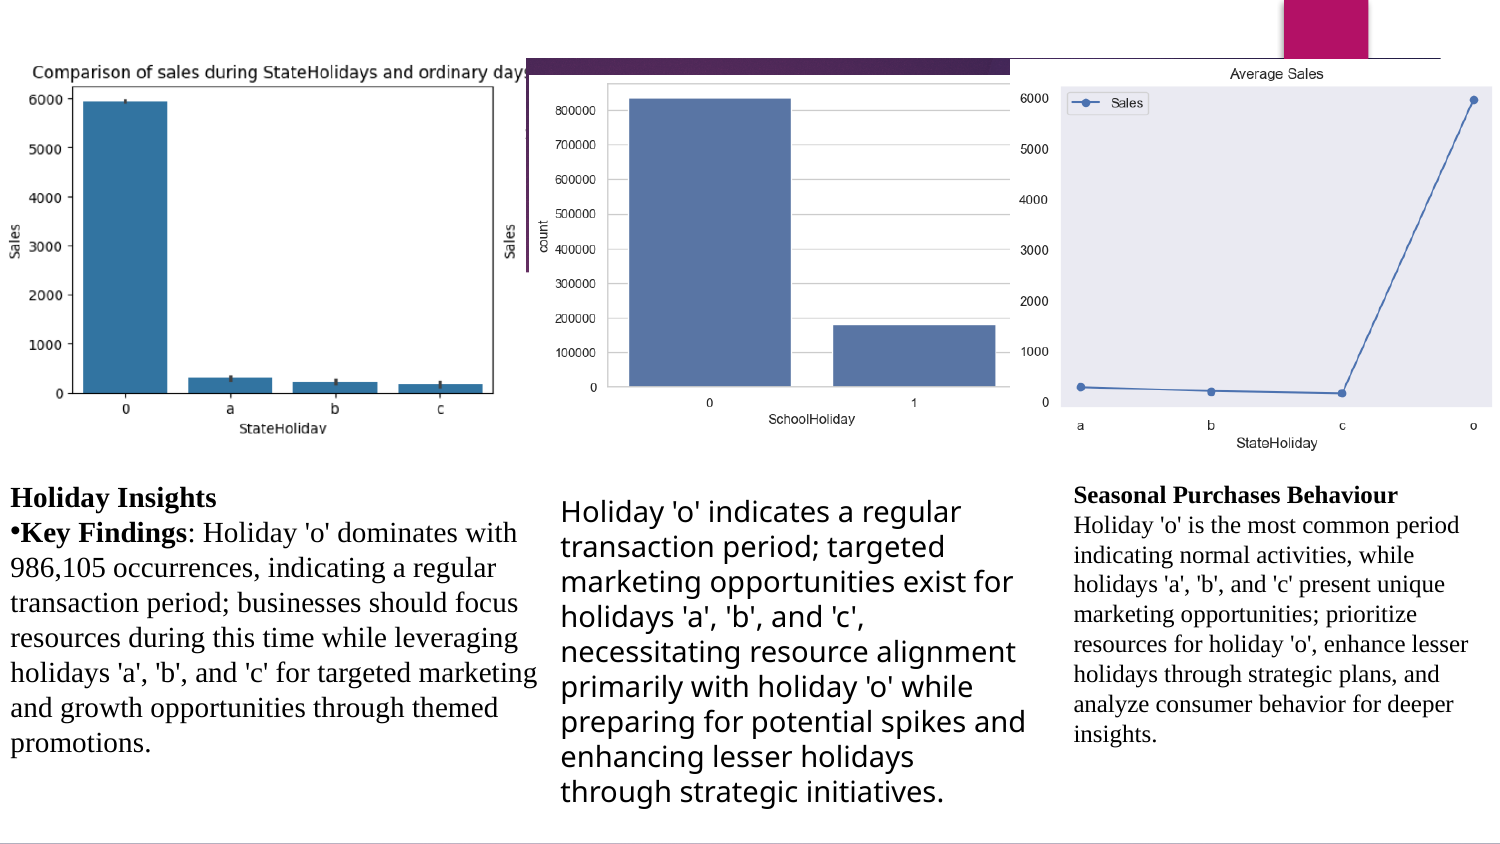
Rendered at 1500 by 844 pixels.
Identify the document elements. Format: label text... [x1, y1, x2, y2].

text_box Holiday Insights Key Findings: Holiday 'o' dominates with 986,105 occurrences, indicating a regular transaction period; businesses should focus resources during this time while leveraging holidays 'a', 'b', and 'c' for targeted marketing and growth opportunities through themed promotions. [0, 470, 590, 766]
picture [529, 59, 1500, 458]
picture [0, 57, 526, 434]
text_box Seasonal Purchases Behaviour Holiday 'o' is the most common period indicating normal activities, while holidays 'a', 'b', and 'c' present unique marketing opportunities; prioritize resources for holiday 'o', enhance lesser holidays through strategic plans, and analyze consumer behavior for deeper insights. [1058, 470, 1500, 755]
text_box Holiday 'o' indicates a regular transaction period; targeted marketing opportunities exist for holidays 'a', 'b', and 'c', necessitating resource alignment primarily with holiday 'o' while preparing for potential spikes and enhancing lesser holidays through strategic initiatives. [545, 486, 1048, 816]
